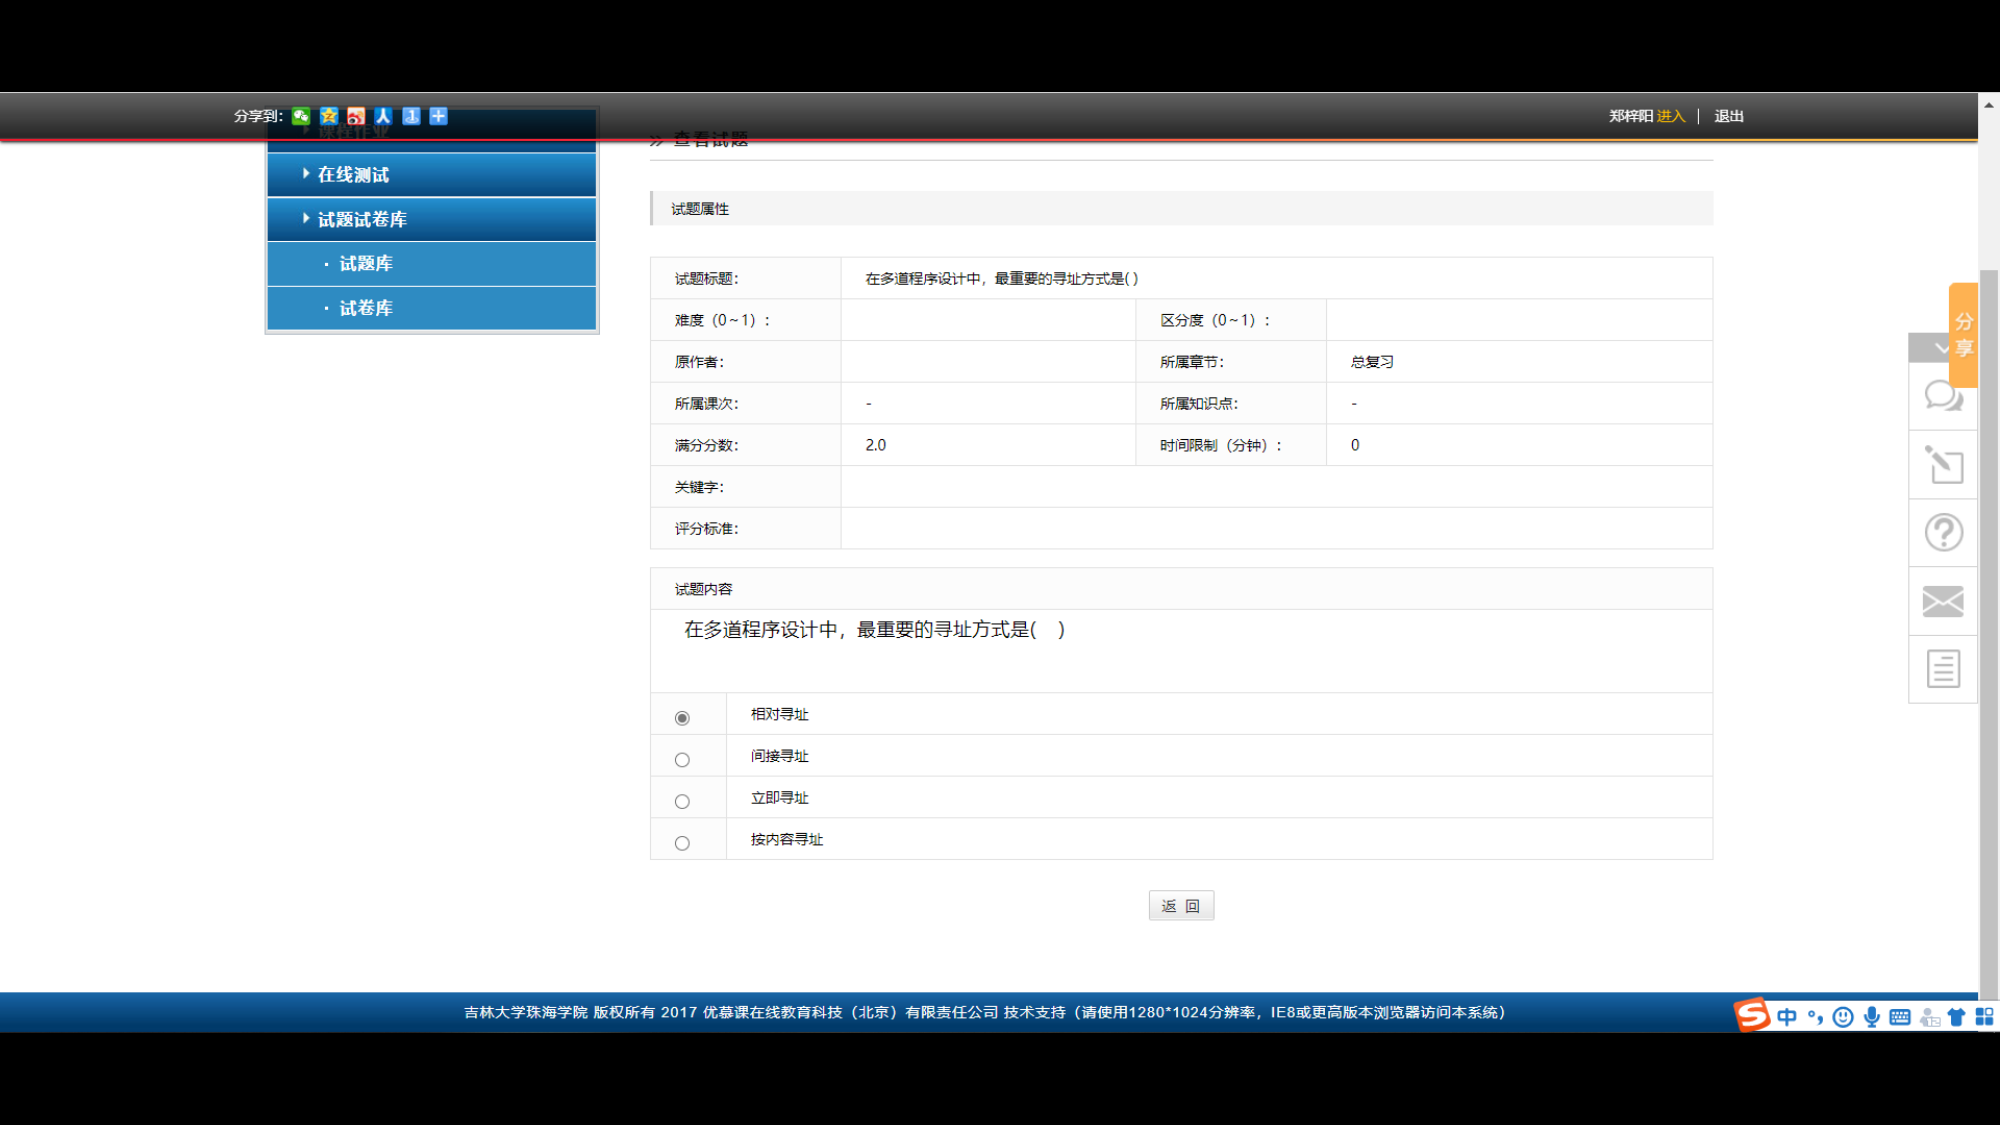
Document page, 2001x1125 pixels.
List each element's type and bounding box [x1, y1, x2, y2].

picture [0, 92, 2000, 1033]
